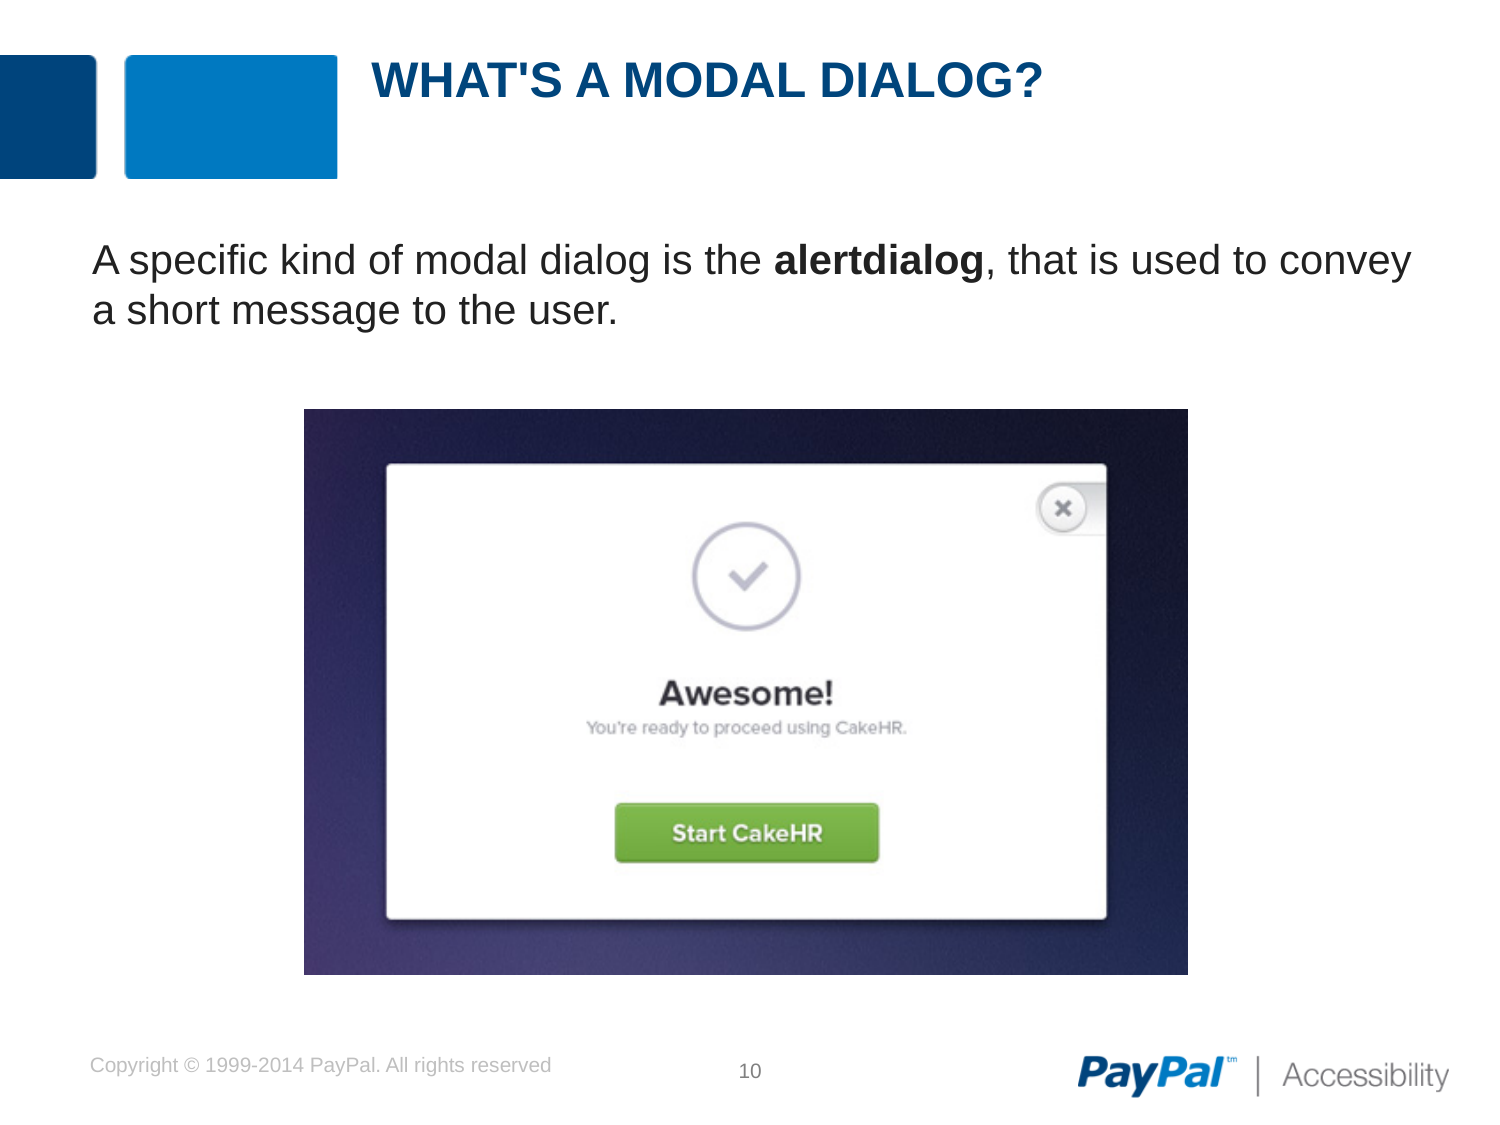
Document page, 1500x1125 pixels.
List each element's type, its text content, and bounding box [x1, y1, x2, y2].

list A specific kind of modal dialog is the alertdialog, that is used to convey a short message to the user. [77, 225, 1435, 342]
title What's a modal Dialog? [356, 40, 1421, 117]
picture [1078, 1046, 1449, 1100]
picture [303, 409, 1188, 976]
